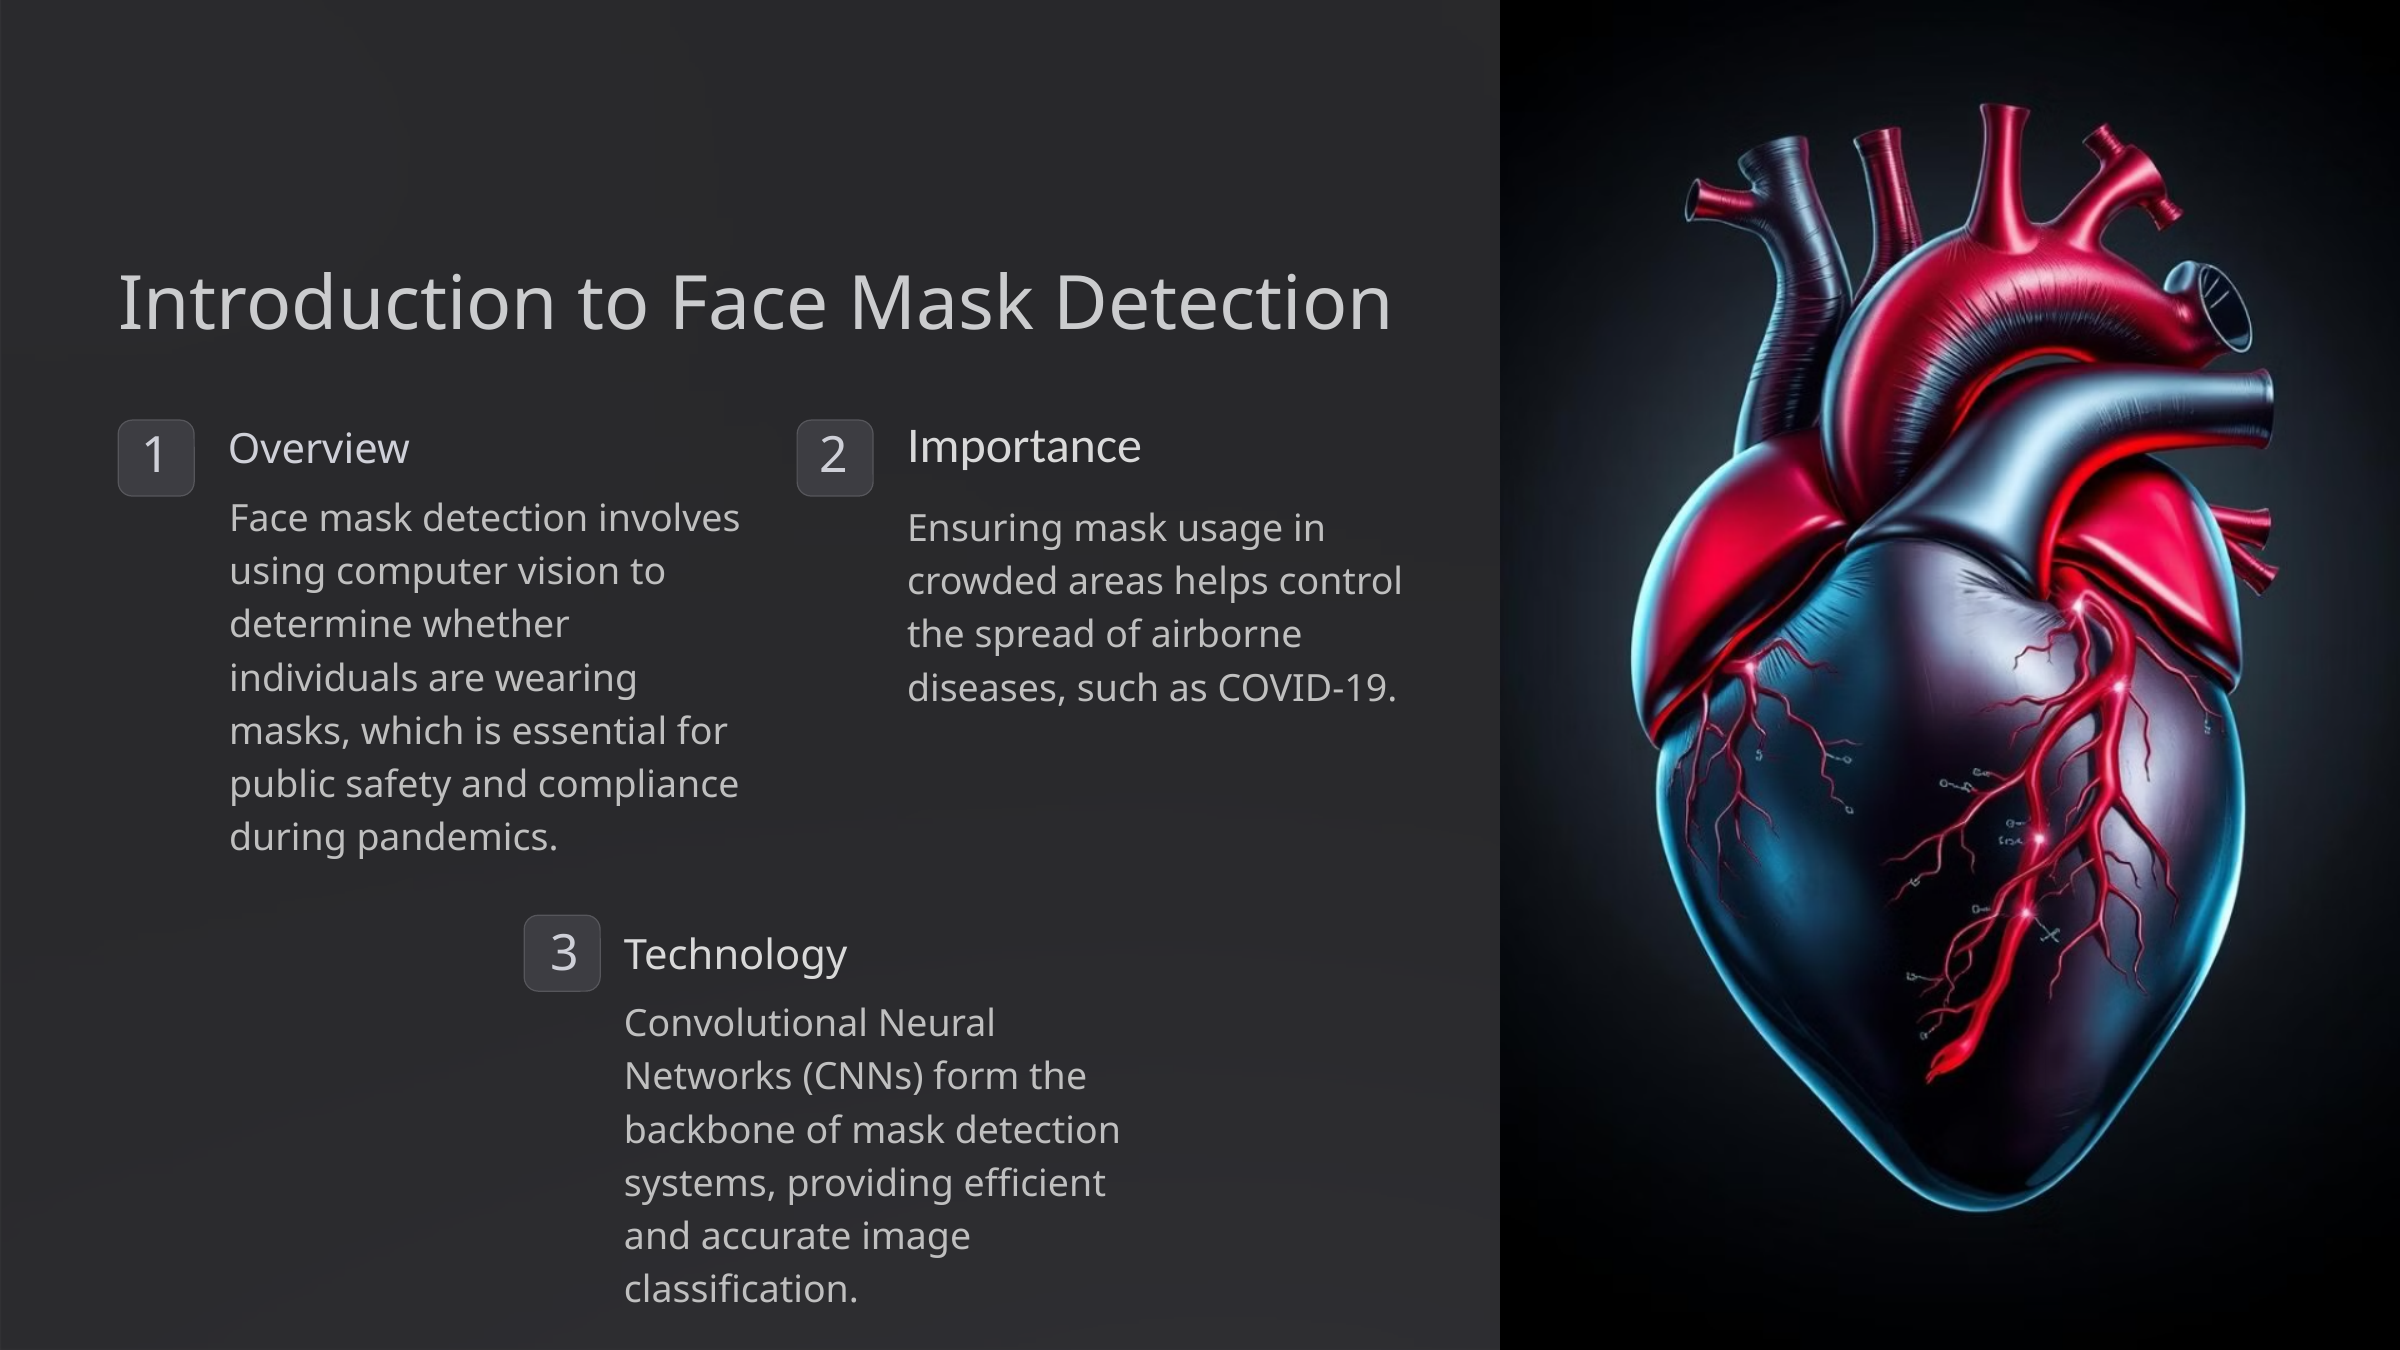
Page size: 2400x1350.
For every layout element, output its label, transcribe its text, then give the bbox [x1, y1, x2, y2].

picture [1499, 0, 2400, 1350]
text_box Face mask detection involves using computer vision to determine whether individuals are wearing masks, which is essential for public safety and compliance during pandemics. [229, 485, 760, 827]
text_box 2 [819, 432, 849, 484]
text_box 3 [549, 930, 581, 981]
text_box Overview [227, 420, 691, 473]
text_box [524, 915, 601, 992]
text_box Ensuring mask usage in crowded areas helps control the spread of airborne diseases, such as COVID-19. [907, 496, 1413, 713]
text_box Introduction to Face Mask Detection [118, 239, 1499, 332]
text_box 1 [146, 432, 166, 484]
text_box [118, 420, 195, 497]
text_box Technology [623, 925, 1047, 979]
text_box Convolutional Neural Networks (CNNs) form the backbone of mask detection systems, providing efficient and accurate image classification. [624, 991, 1130, 1262]
text_box [797, 420, 874, 497]
text_box Importance [907, 420, 1330, 473]
